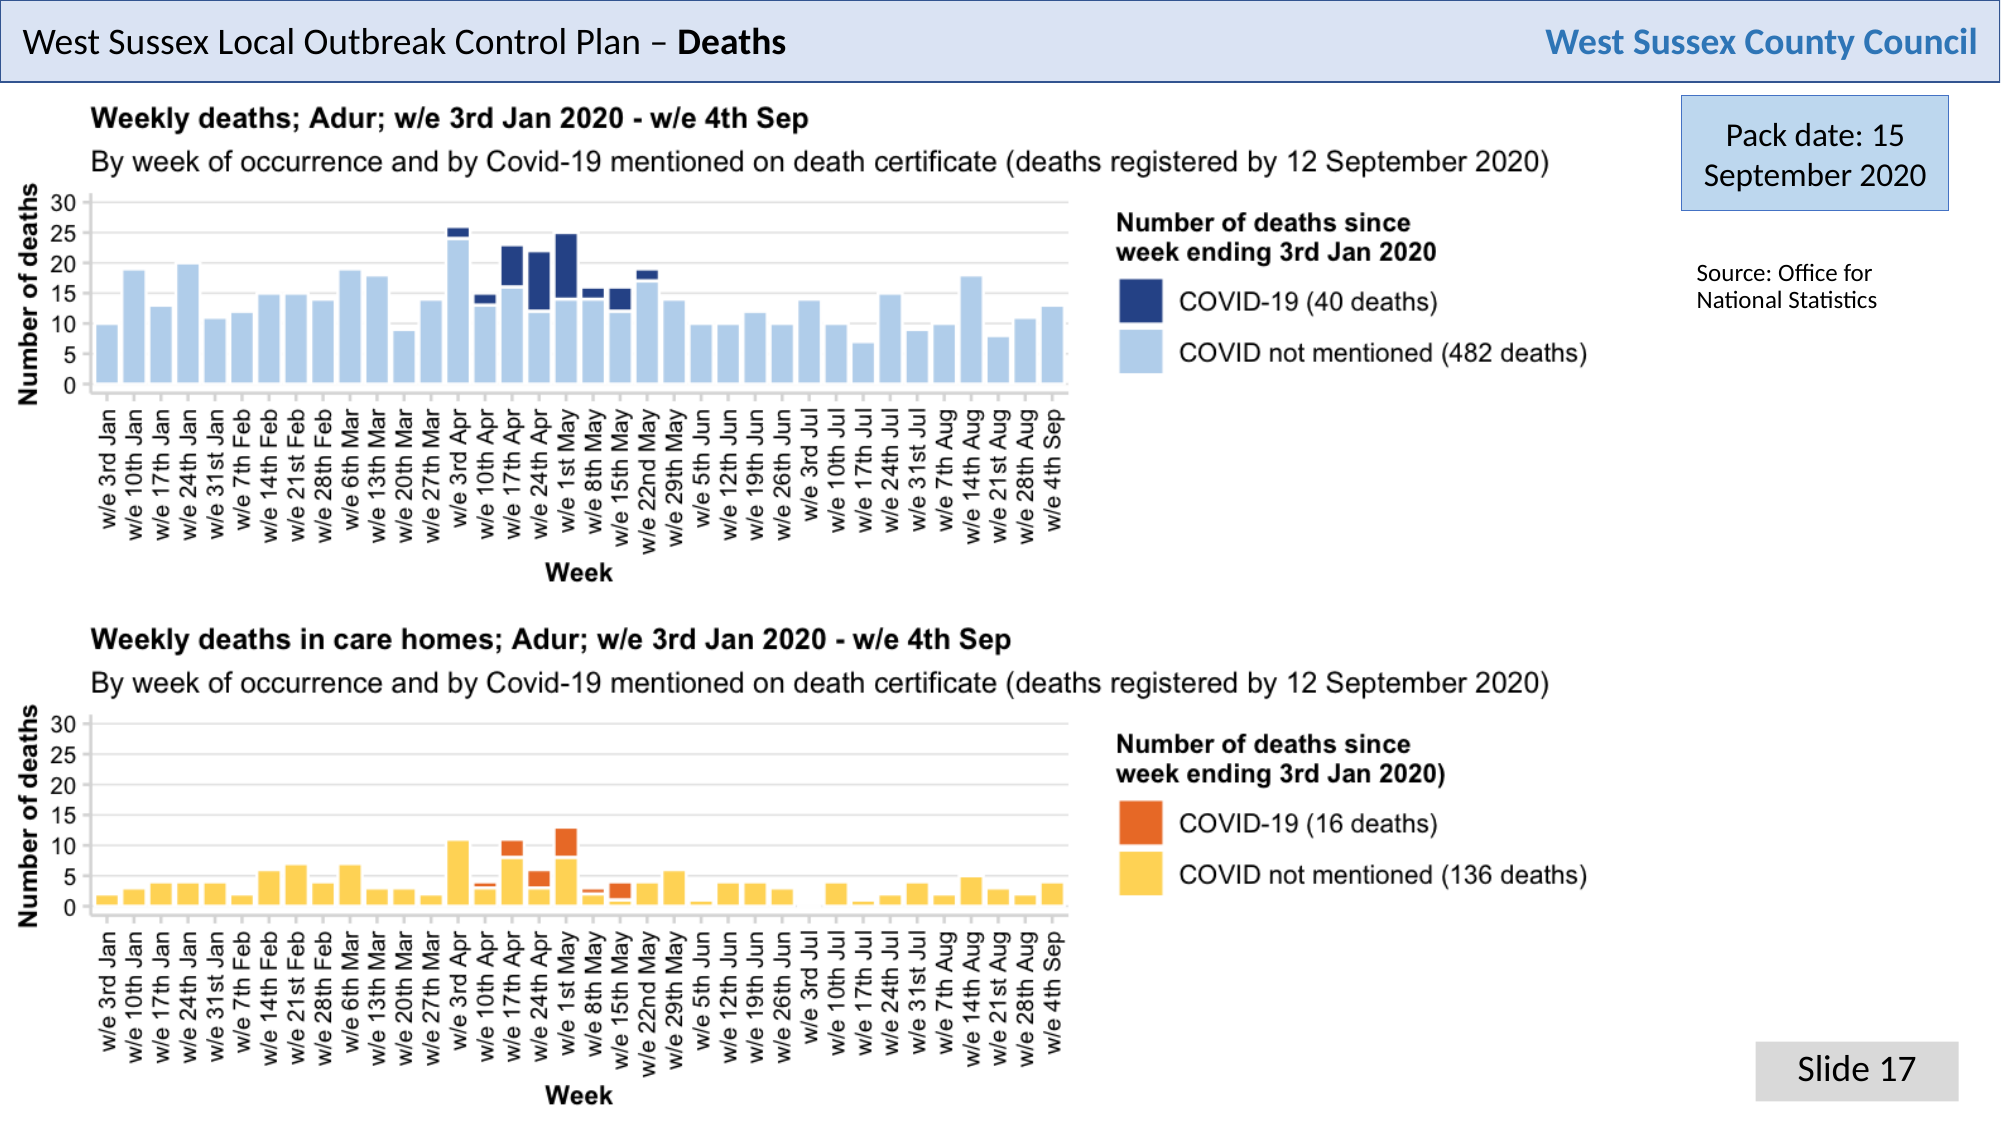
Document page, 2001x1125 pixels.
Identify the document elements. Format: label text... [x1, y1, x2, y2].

picture [3, 91, 1619, 602]
list Slide 17 [1755, 1041, 1959, 1102]
picture [3, 612, 1619, 1125]
list Source: Office for National Statistics [1681, 252, 1959, 289]
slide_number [1681, 95, 1949, 211]
